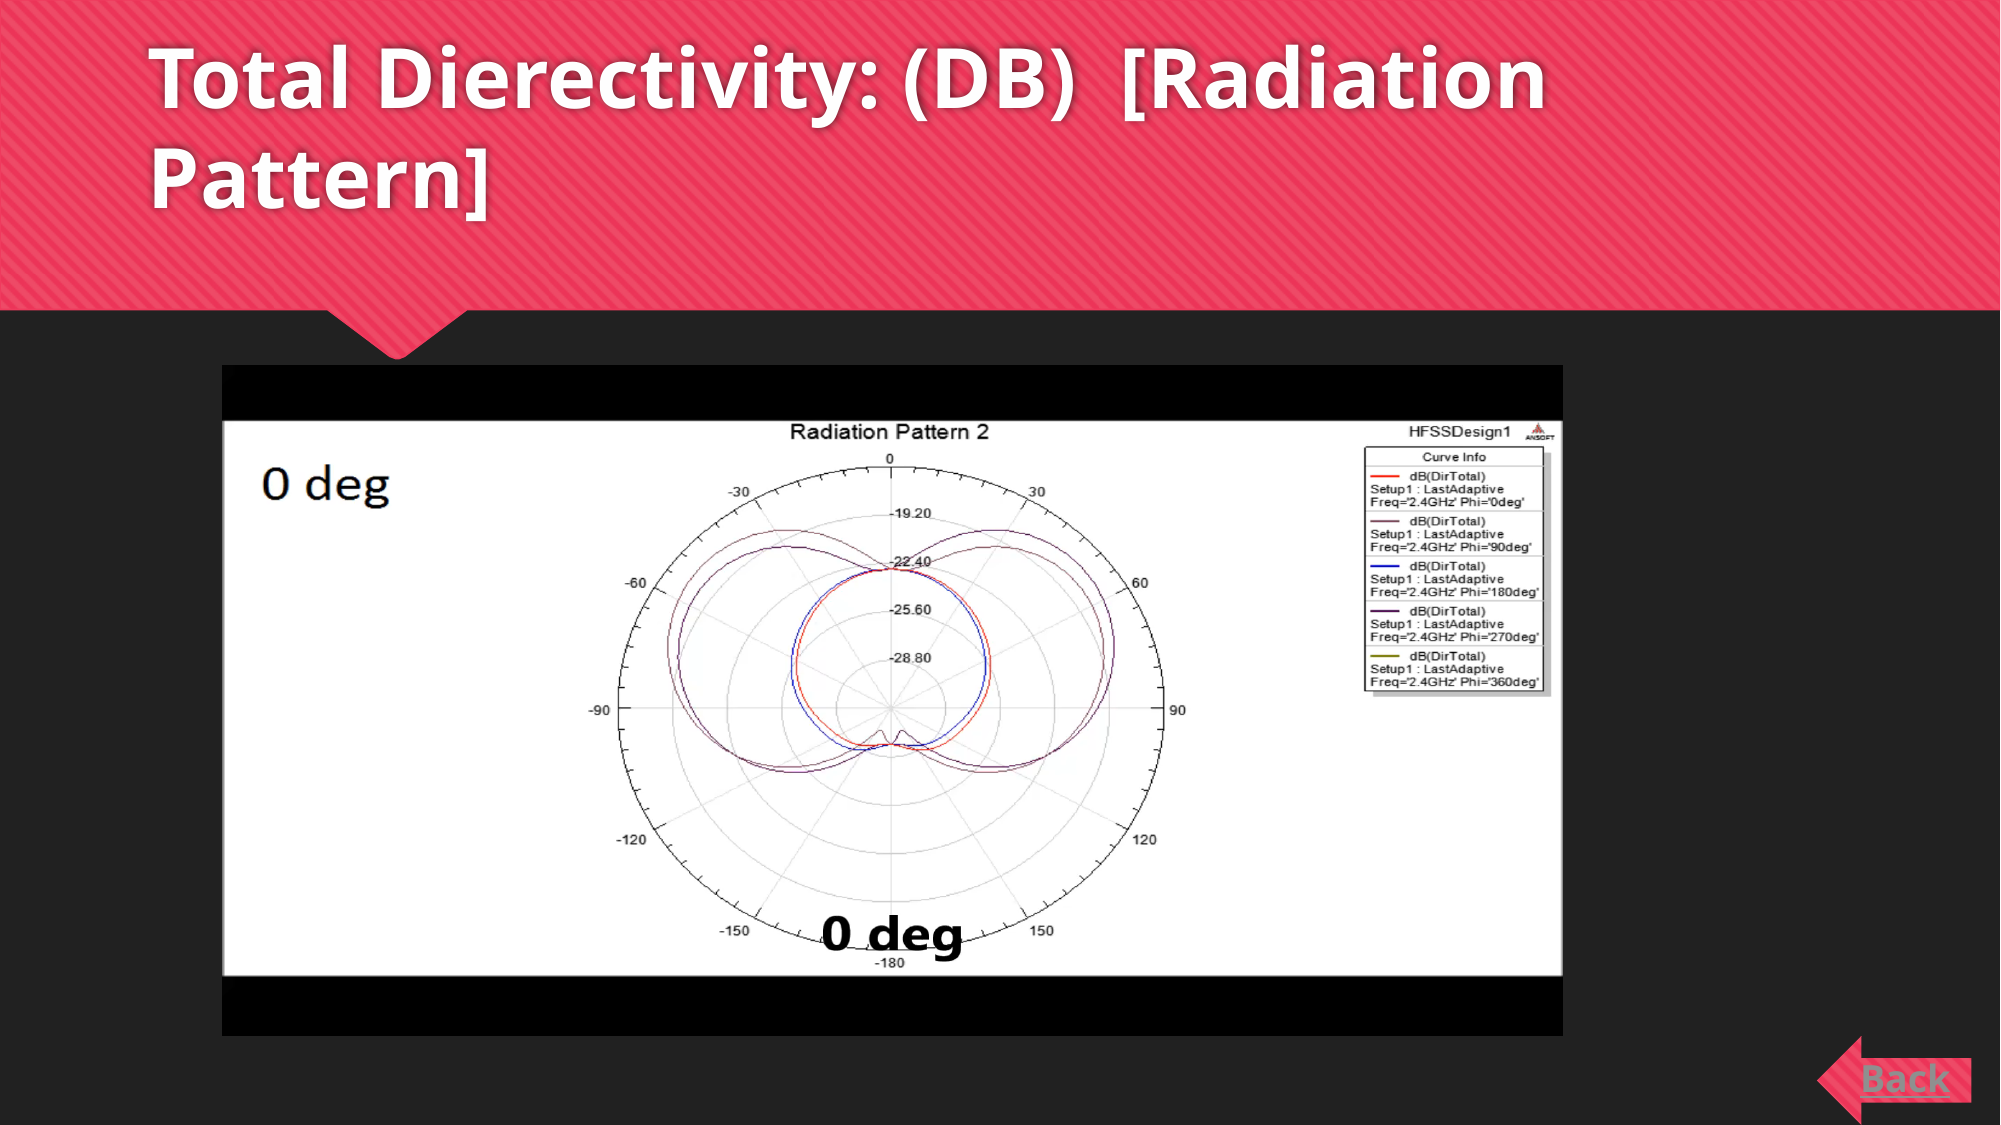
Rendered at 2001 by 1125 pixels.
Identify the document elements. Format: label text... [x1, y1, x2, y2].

title Total Dierectivity: (DB) [Radiation Pattern] [132, 73, 1868, 233]
text_box Back [1816, 1036, 1972, 1125]
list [221, 364, 1564, 1037]
